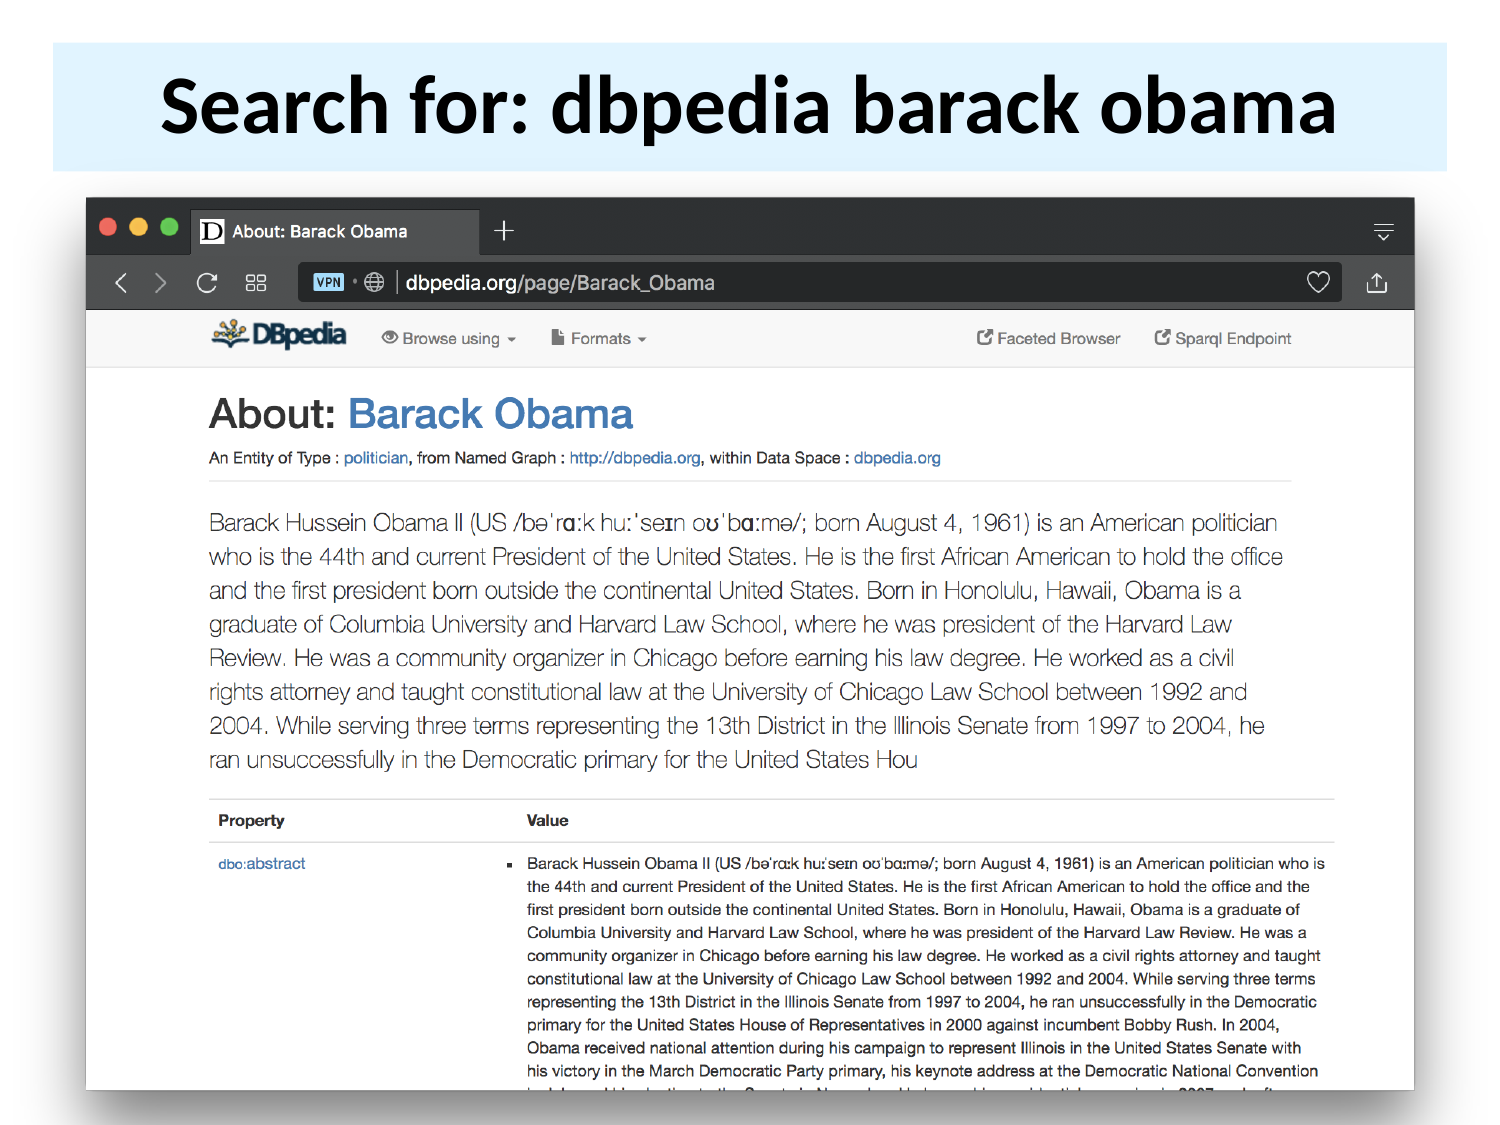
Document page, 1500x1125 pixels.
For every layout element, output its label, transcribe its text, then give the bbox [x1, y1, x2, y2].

picture [0, 148, 1500, 1125]
title Search for: dbpedia barack obama [53, 42, 1447, 147]
